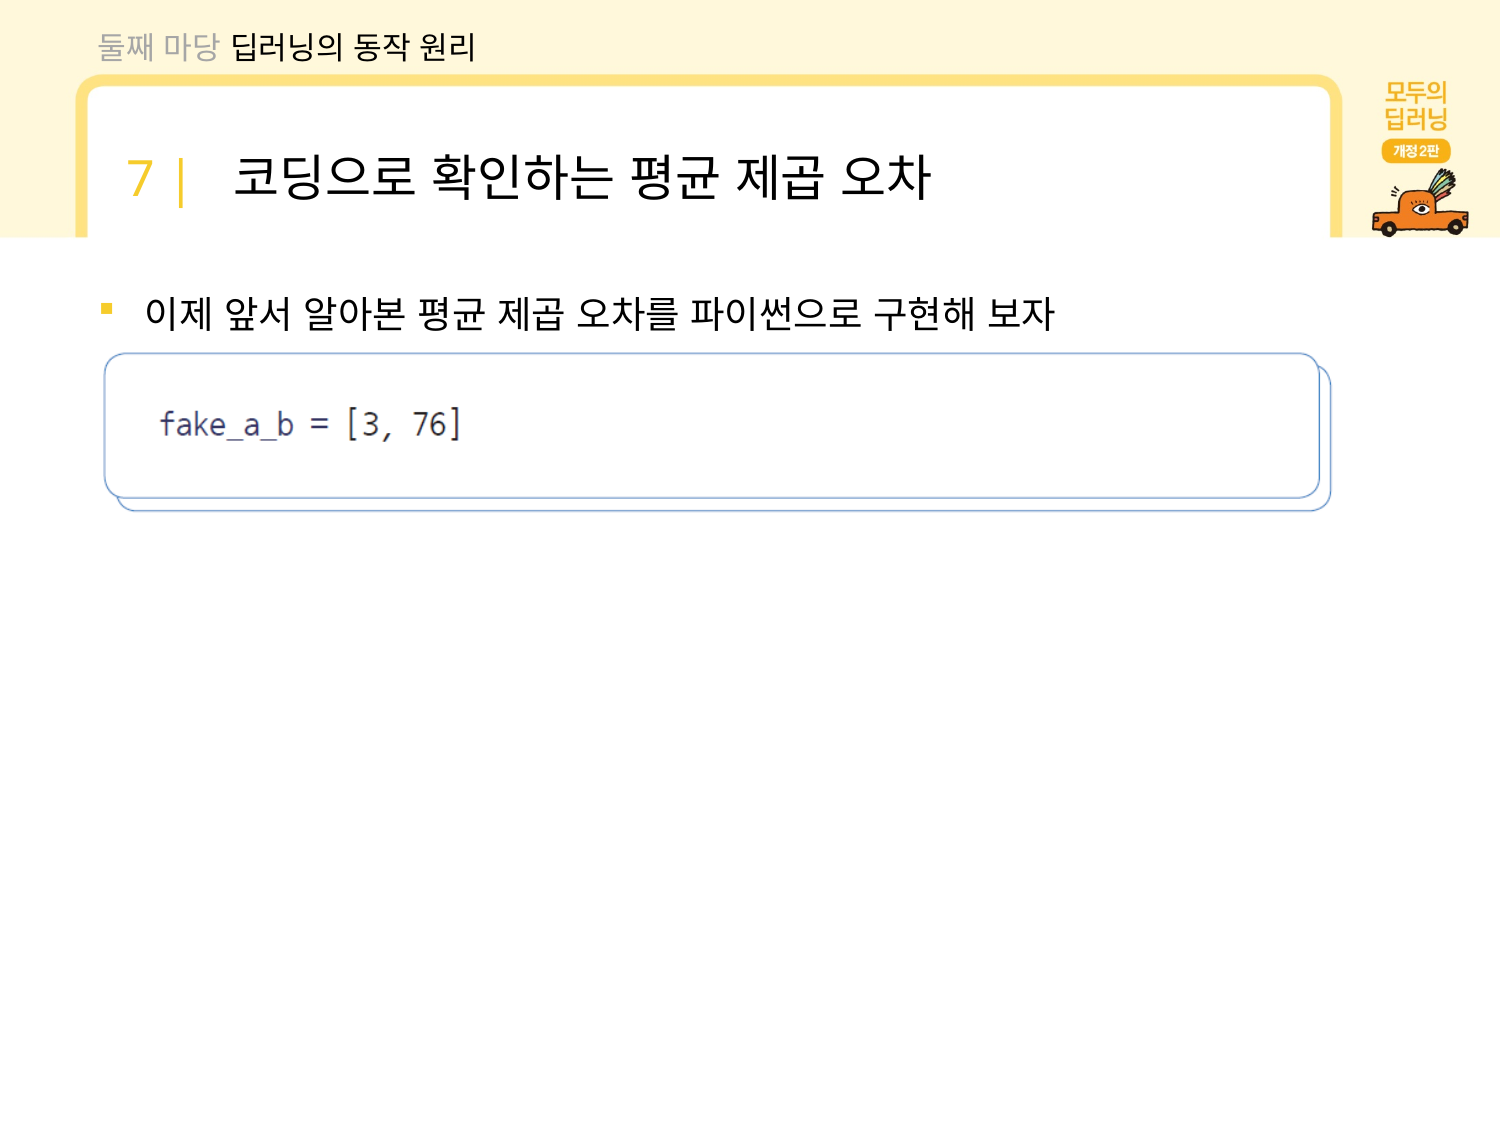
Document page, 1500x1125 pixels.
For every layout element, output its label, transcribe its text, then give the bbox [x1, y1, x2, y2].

text_box 둘째 마당 딥러닝의 동작 원리 [82, 0, 1133, 74]
text_box 7 | 코딩으로 확인하는 평균 제곱 오차 [111, 99, 1309, 214]
text_box 이제 앞서 알아본 평균 제곱 오차를 파이썬으로 구현해 보자 [83, 254, 1373, 567]
picture [0, 0, 1500, 1125]
